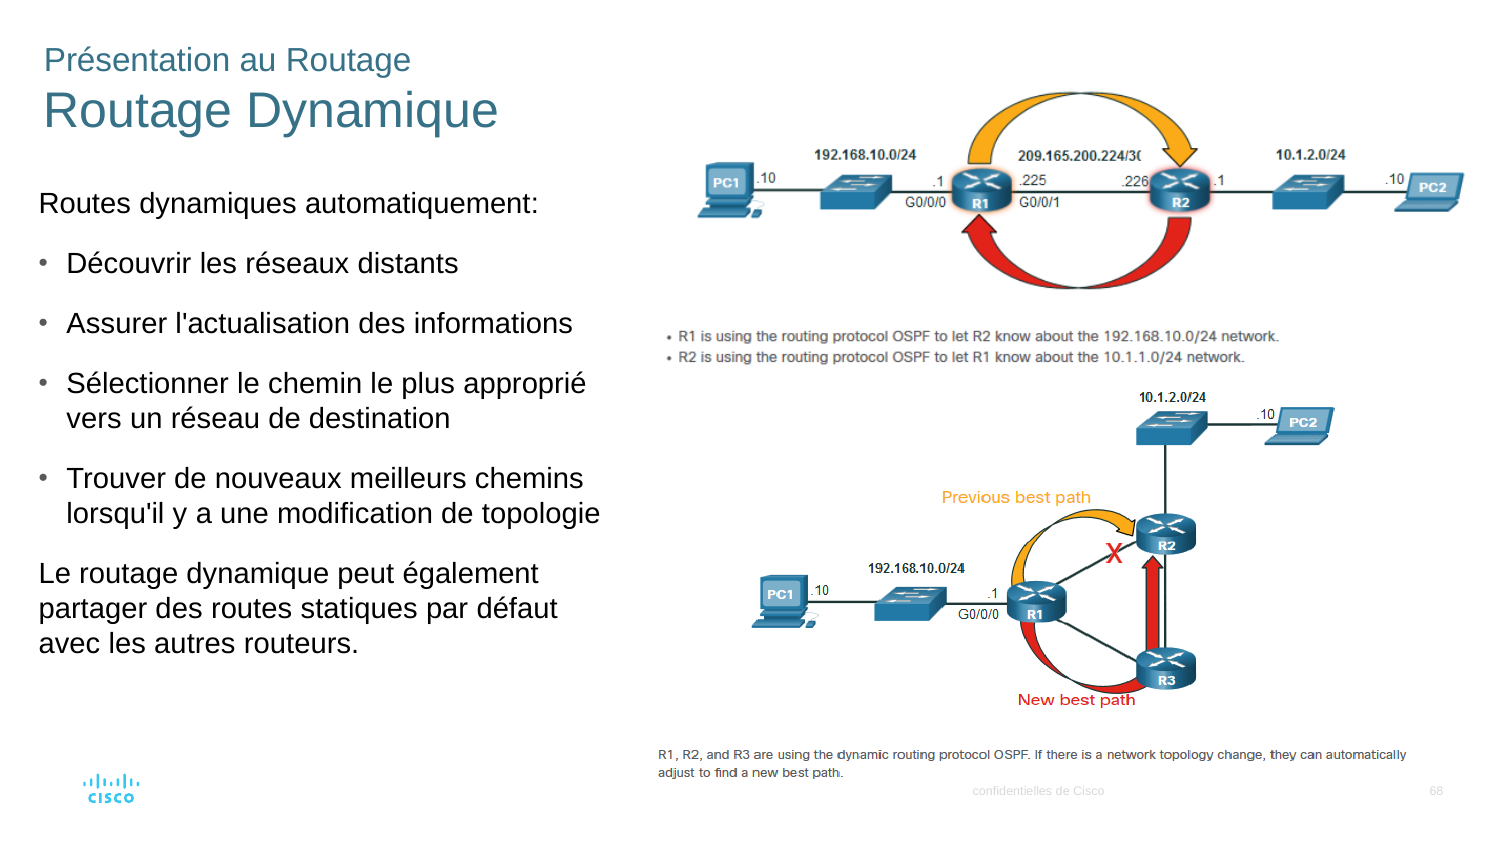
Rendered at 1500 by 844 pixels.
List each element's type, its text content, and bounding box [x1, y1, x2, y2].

list Routes dynamiques automatiquement: Découvrir les réseaux distants Assurer l'actualisation des informations Sélectionner le chemin le plus approprié vers un réseau de destination Trouver de nouveaux meilleurs chemins lorsqu'il y a une modification de topologie Le routage dynamique peut également partager des routes statiques par défaut avec les autres routeurs. [23, 177, 650, 664]
picture [654, 379, 1417, 785]
picture [654, 58, 1477, 376]
title Présentation au Routage Routage Dynamique [28, 25, 534, 150]
